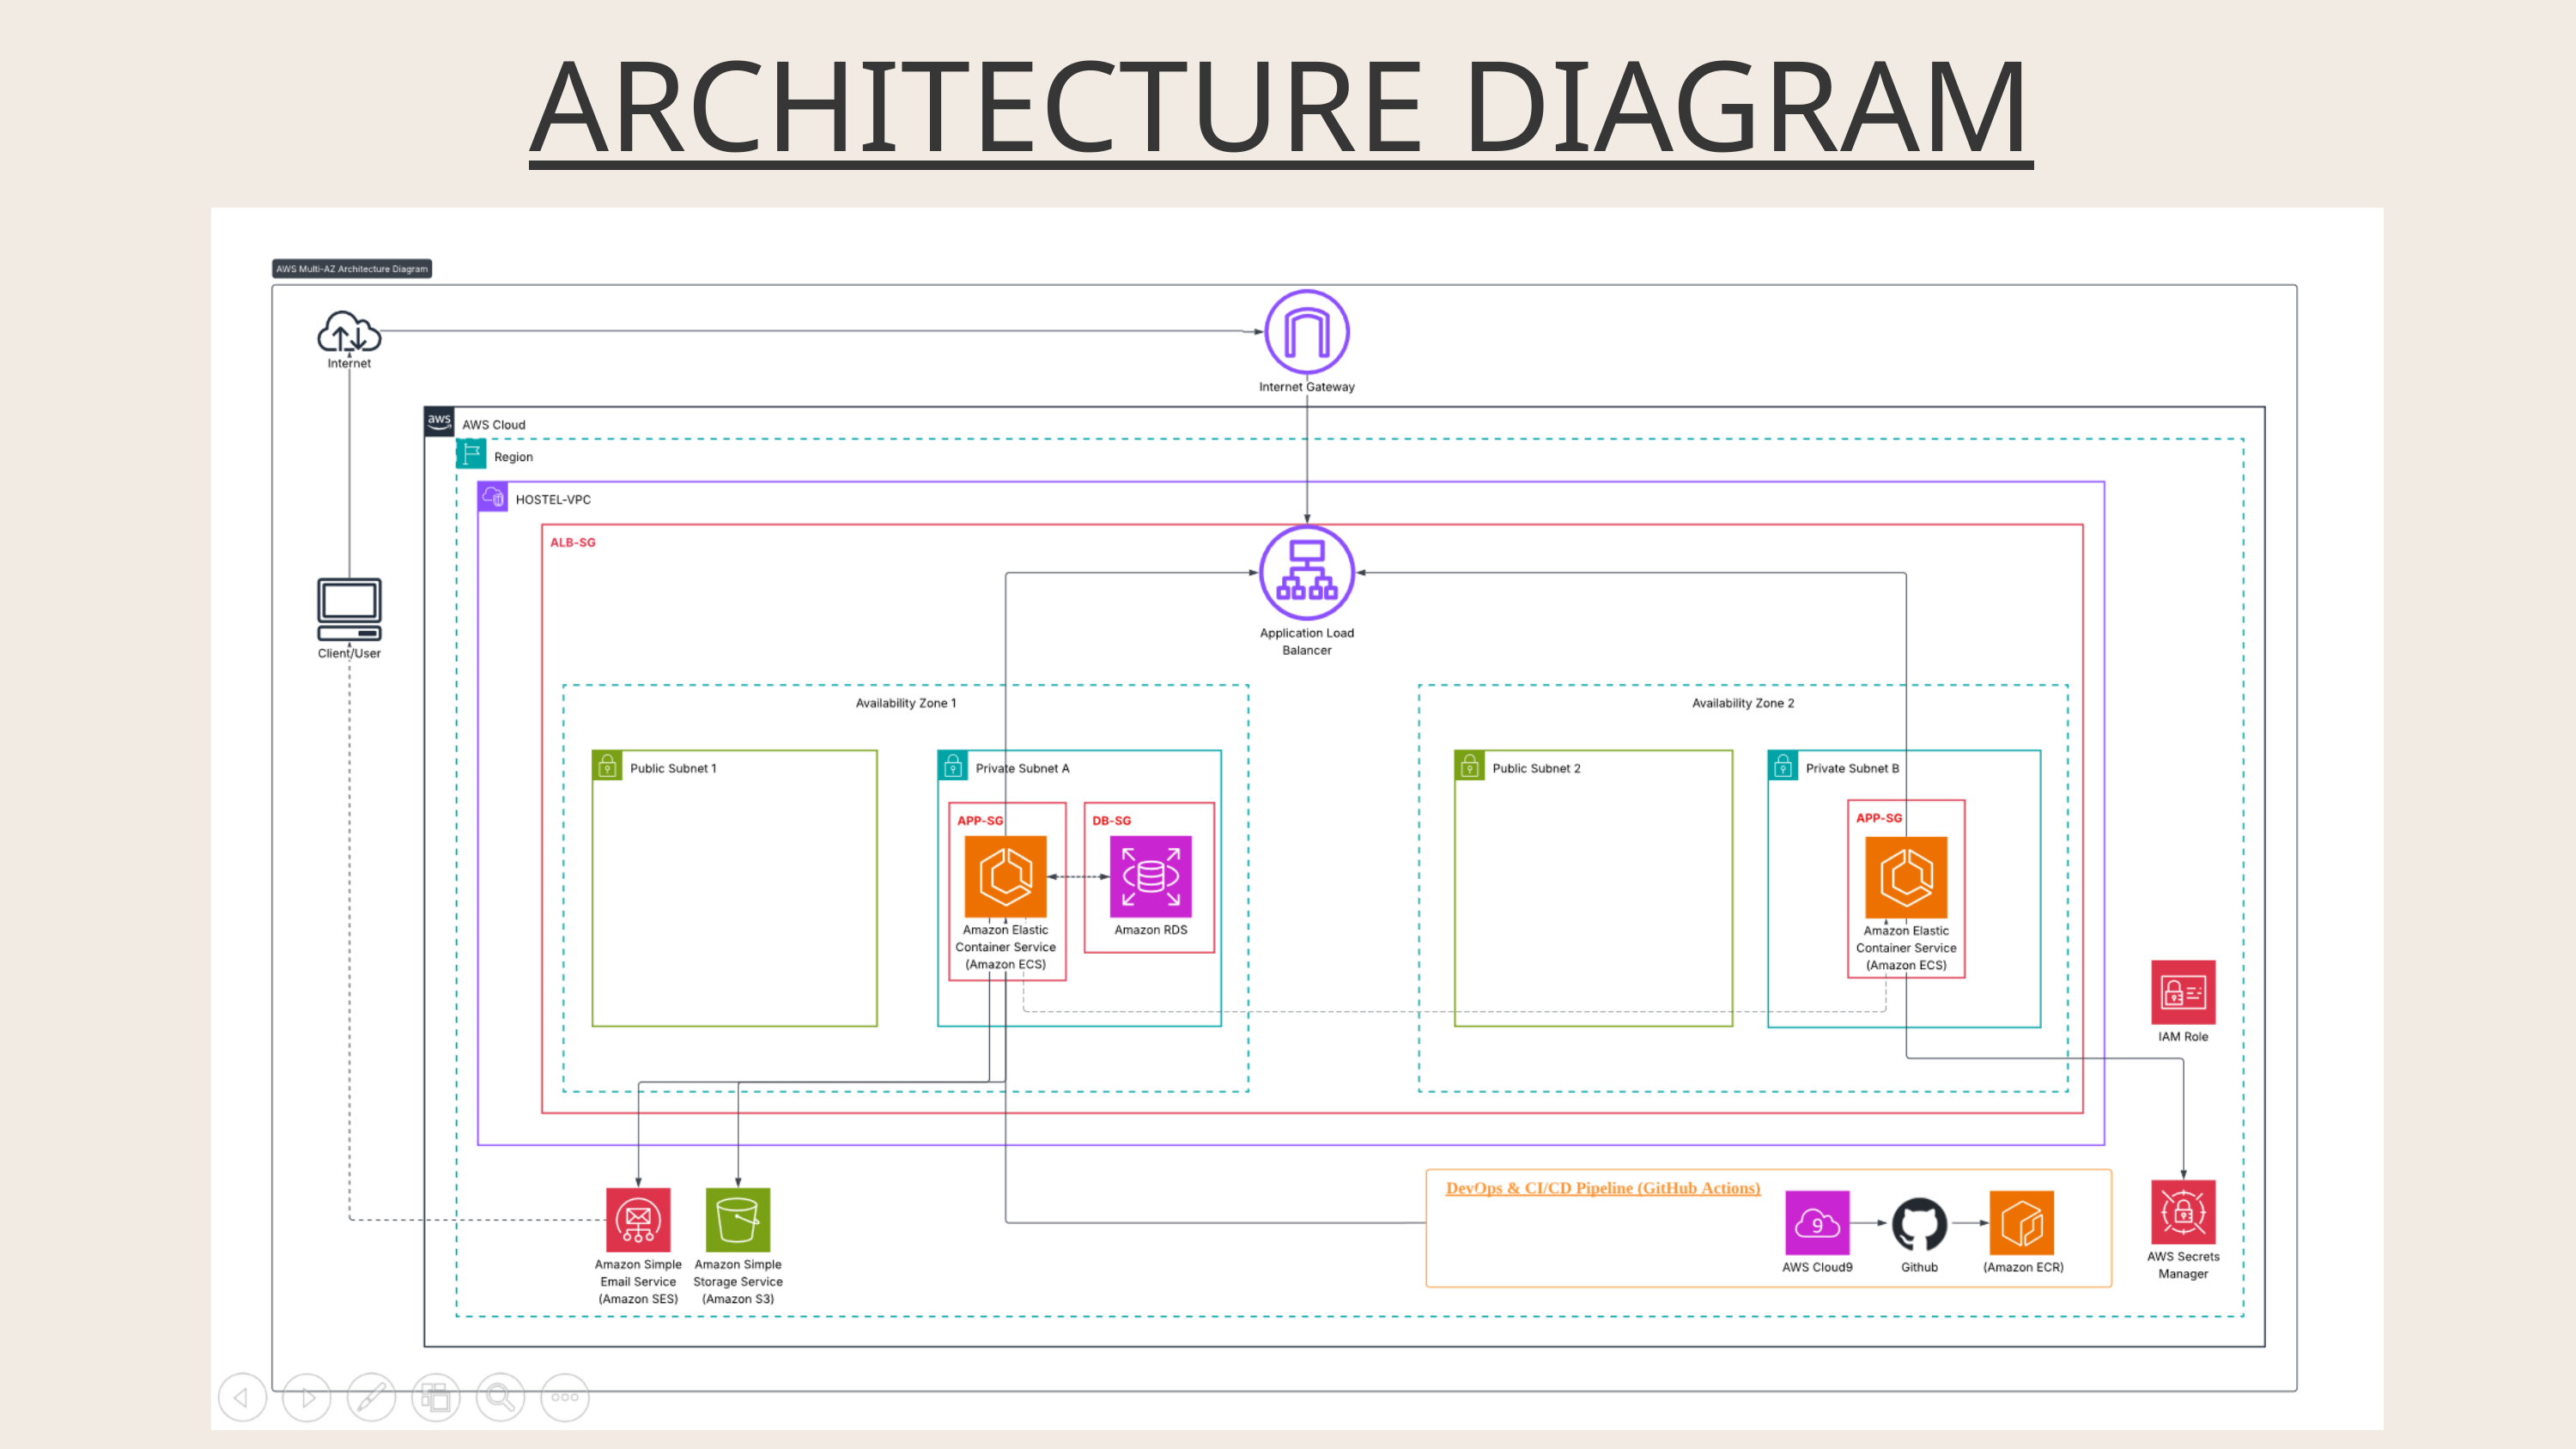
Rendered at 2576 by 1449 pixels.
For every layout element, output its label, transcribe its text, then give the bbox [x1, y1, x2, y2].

text_box ARCHITECTURE DIAGRAM [162, 56, 2402, 297]
text_box [210, 208, 2384, 1430]
